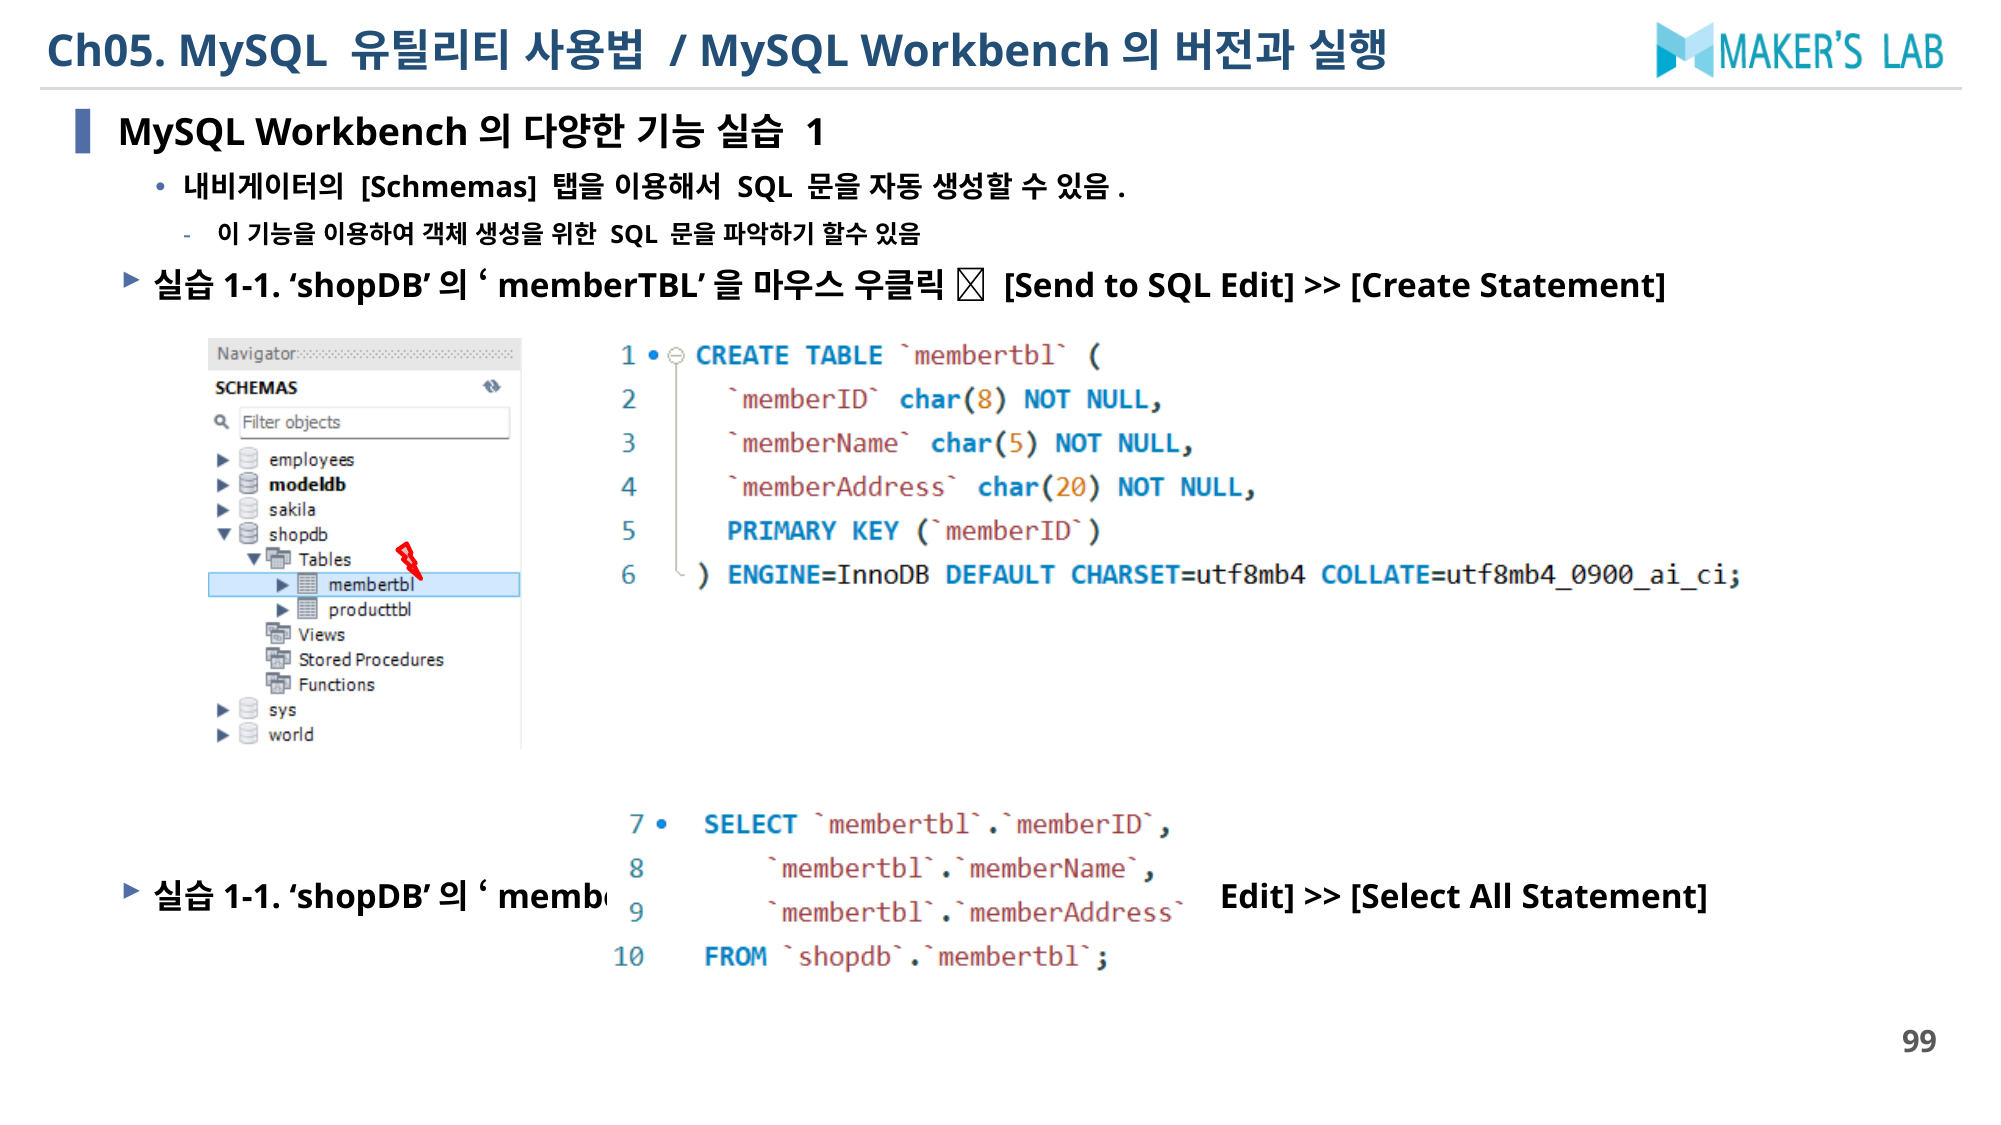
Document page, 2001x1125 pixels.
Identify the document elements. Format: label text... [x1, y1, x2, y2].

picture [1648, 11, 1952, 84]
picture [606, 810, 1211, 977]
picture [208, 337, 522, 750]
slide_number 99 [1802, 1012, 1953, 1073]
picture [609, 337, 1774, 595]
list MySQL Workbench의 다양한 기능 실습 1 내비게이터의 [Schmemas] 탭을 이용해서 SQL 문을 자동 생성할 수 있음. 이 기능을 이용하여 객체 생성을 위한 SQL 문을 파악하기 할수 있음 실습1-1. ‘shopDB’의 ‘memberTBL’을 마우스 우클릭  [Send to SQL Edit] >> [Create Statement] 실습1-1. ‘shopDB’의 ‘memberTBL’을 마우스 우클릭  [Send to SQL Edit] >> [Select All Statement] [46, 100, 1952, 404]
title Ch05. MySQL 유틸리티 사용법 / MySQL Workbench의 버전과 실행 [31, 14, 1914, 84]
